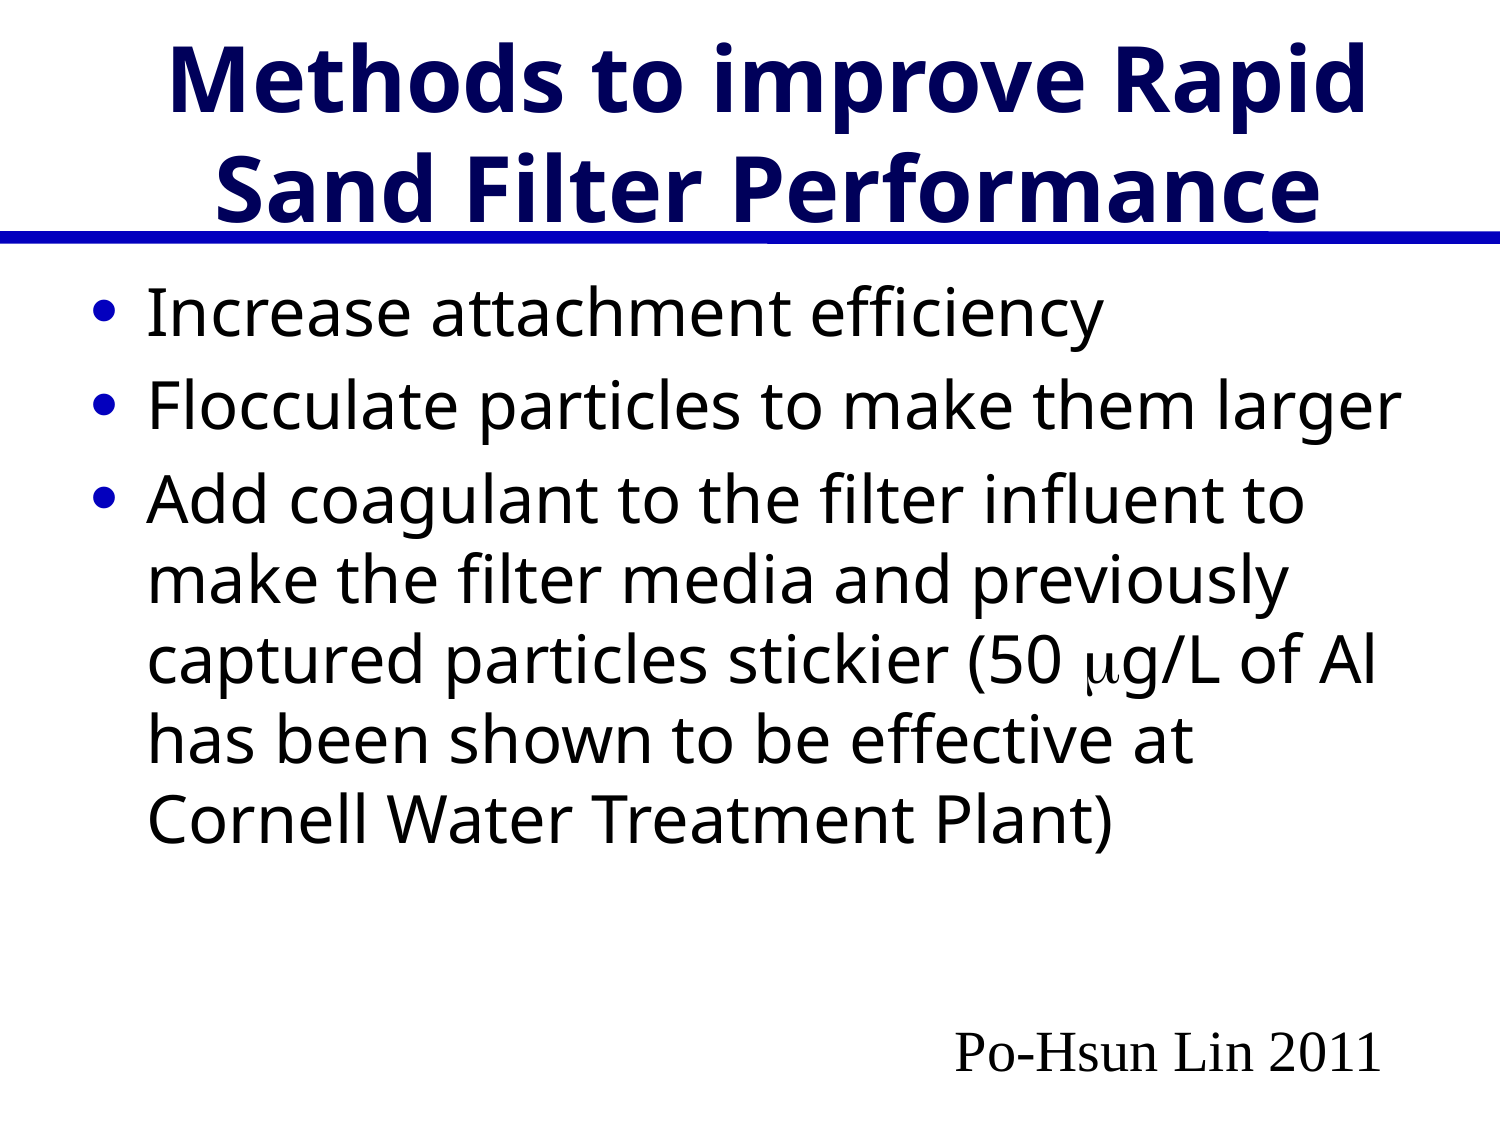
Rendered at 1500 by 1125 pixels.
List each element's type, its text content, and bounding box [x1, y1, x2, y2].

title Methods to improve Rapid Sand Filter Performance [75, 37, 1463, 225]
text_box Po-Hsun Lin 2011 [939, 1006, 1399, 1091]
list Increase attachment efficiency Flocculate particles to make them larger Add coagulant to the filter influent to make the filter media and previously captured particles stickier (50 mg/L of Al has been shown to be effective at Cornell Water Treatment Plant) [74, 262, 1426, 1006]
